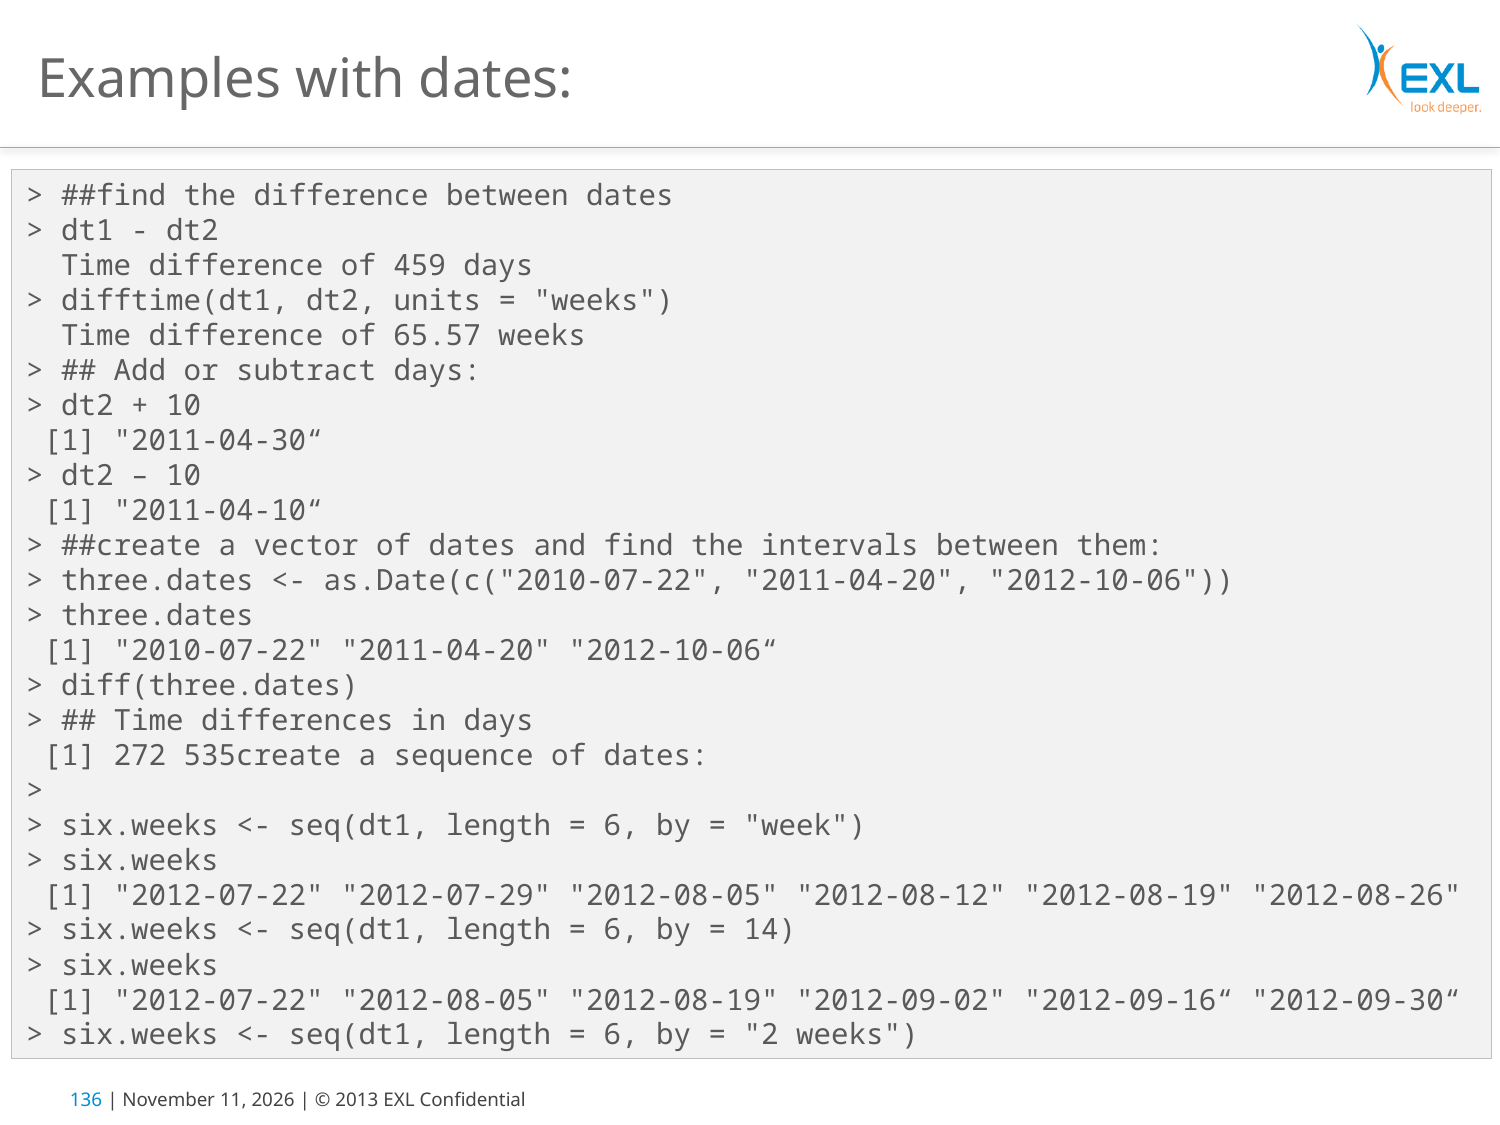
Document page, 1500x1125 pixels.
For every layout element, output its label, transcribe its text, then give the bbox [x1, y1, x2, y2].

title Examples with dates: [22, 6, 1446, 154]
picture [1446, 19, 1488, 121]
text_box > ##find the difference between dates > dt1 - dt2 Time difference of 459 days > difftime(dt1, dt2, units = "weeks") Time difference of 65.57 weeks > ## Add or subtract days: > dt2 + 10 [1] "2011-04-30“ > dt2 – 10 [1] "2011-04-10“ > ##create a vector of dates and find the intervals between them: > three.dates <- as.Date(c("2010-07-22", "2011-04-20", "2012-10-06")) > three.dates [1] "2010-07-22" "2011-04-20" "2012-10-06“ > diff(three.dates) > ## Time differences in days [1] 272 535create a sequence of dates: > > six.weeks <- seq(dt1, length = 6, by = "week") > six.weeks [1] "2012-07-22" "2012-07-29" "2012-08-05" "2012-08-12" "2012-08-19" "2012-08-26" > six.weeks <- seq(dt1, length = 6, by = 14) > six.weeks [1] "2012-07-22" "2012-08-05" "2012-08-19" "2012-09-02" "2012-09-16“ "2012-09-30“ > six.weeks <- seq(dt1, length = 6, by = "2 weeks") [11, 169, 1492, 1059]
